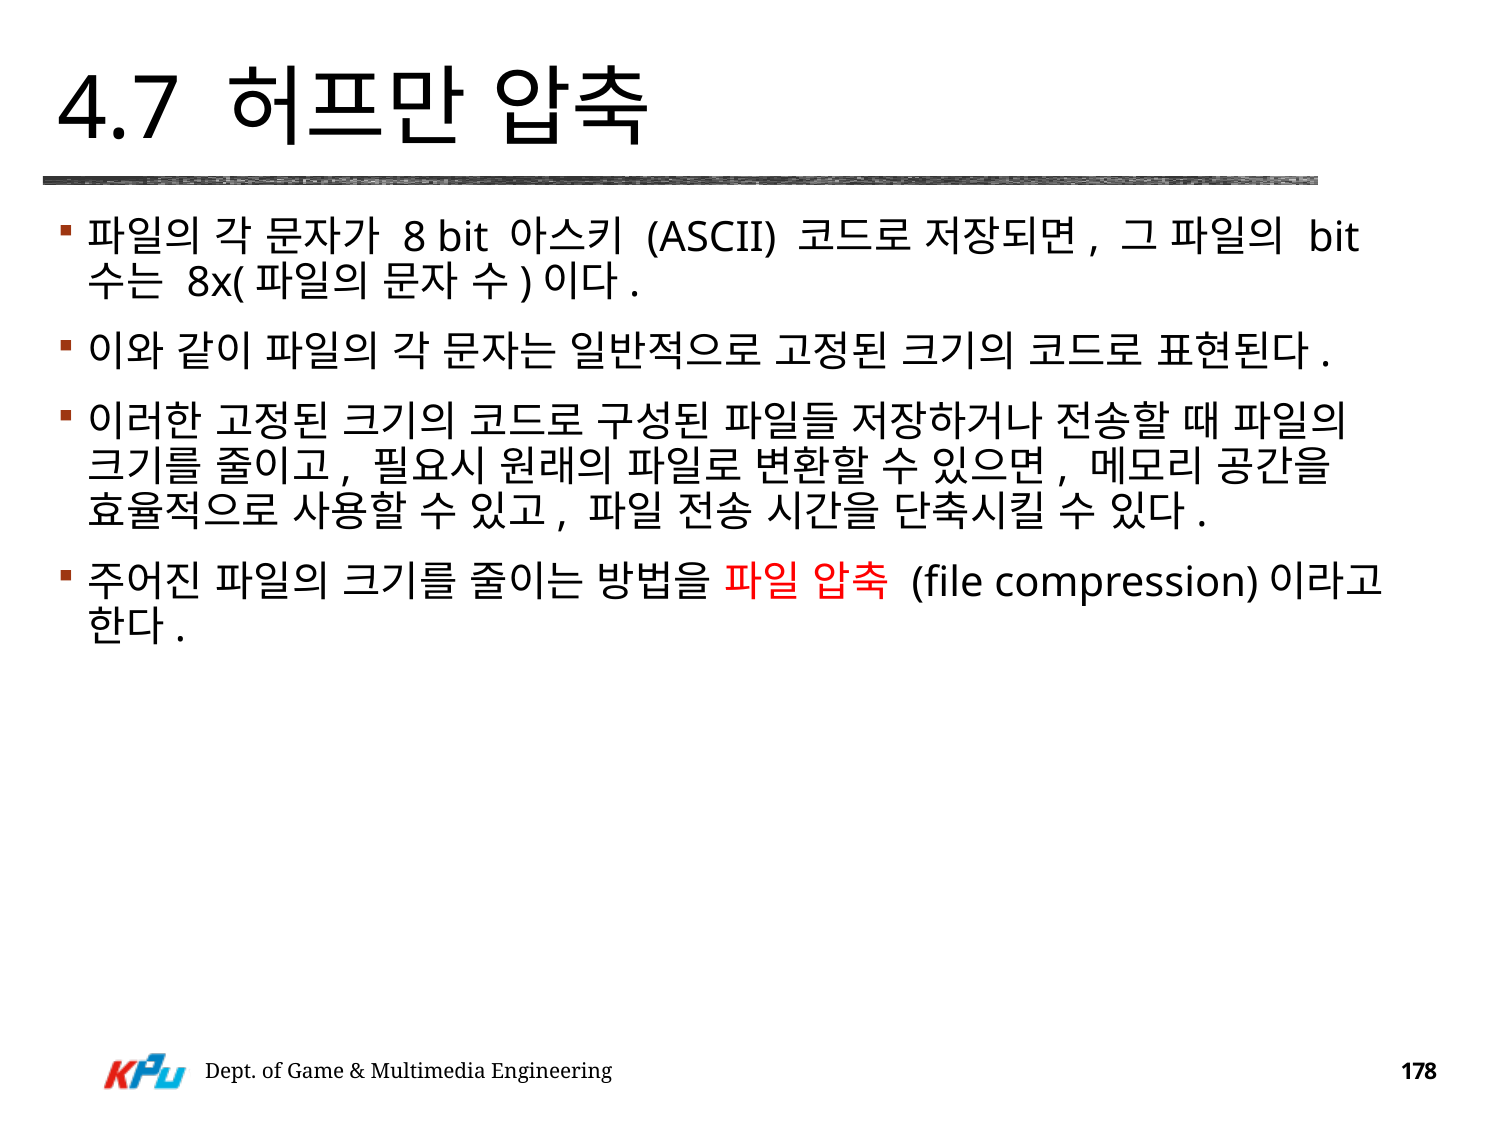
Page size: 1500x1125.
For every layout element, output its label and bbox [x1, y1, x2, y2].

picture [92, 1030, 191, 1120]
footer [190, 1042, 879, 1103]
list [42, 207, 1458, 1013]
title [42, 39, 1458, 182]
slide_number [1379, 1042, 1459, 1103]
